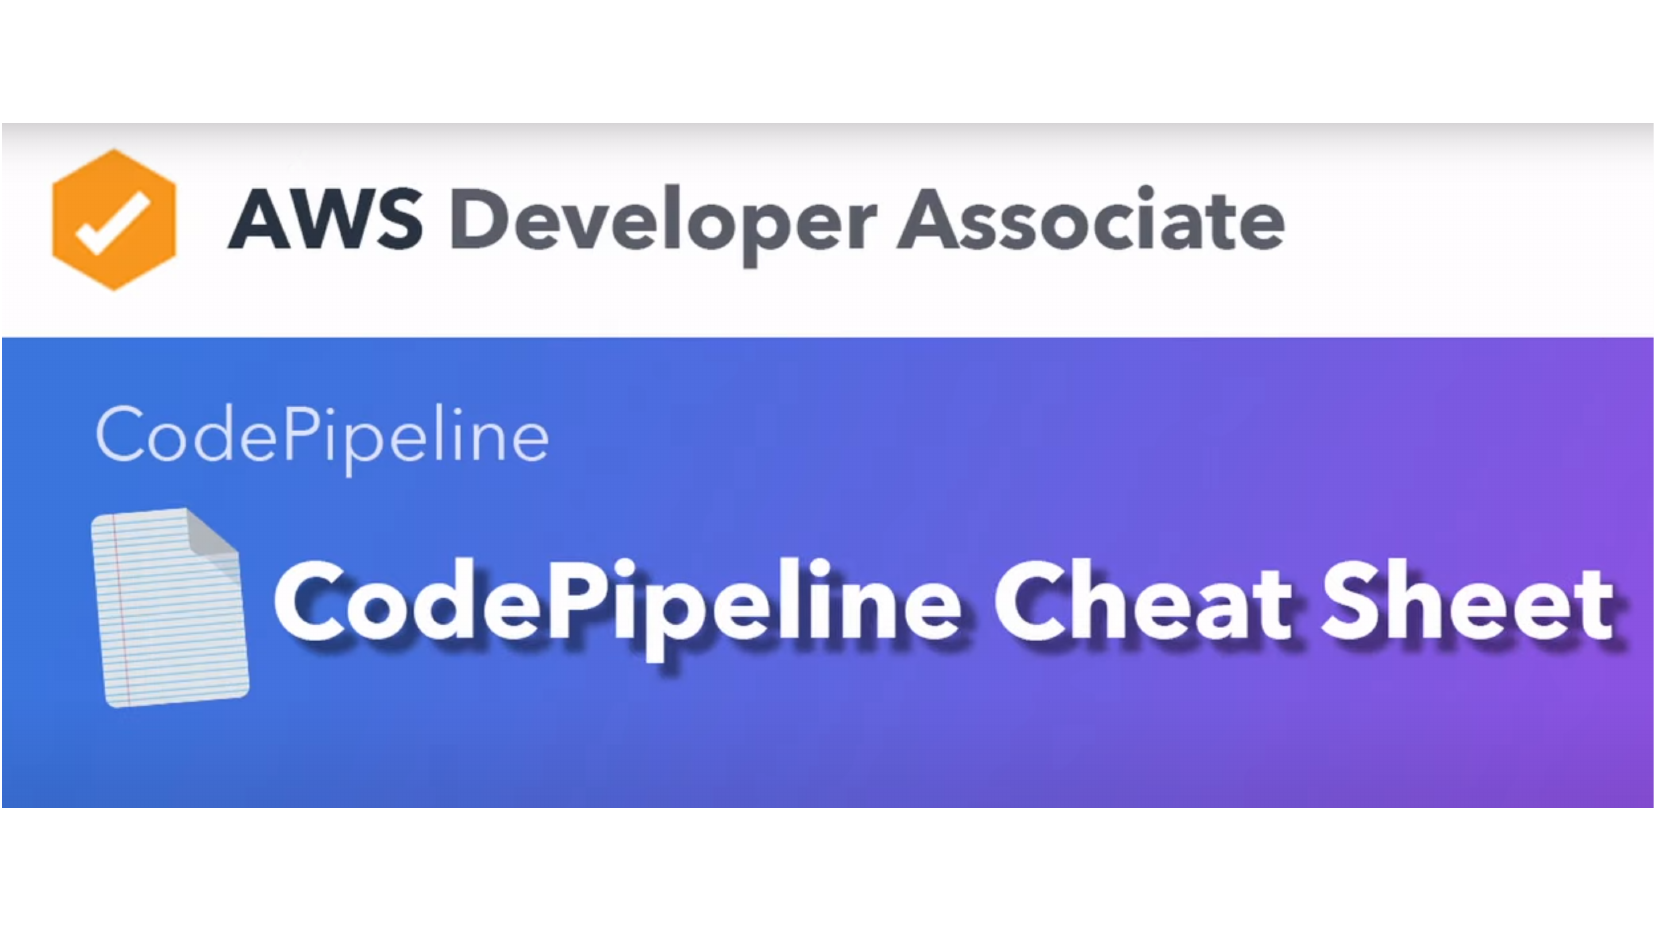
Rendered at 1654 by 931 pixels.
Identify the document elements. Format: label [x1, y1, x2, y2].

picture [2, 123, 1654, 808]
